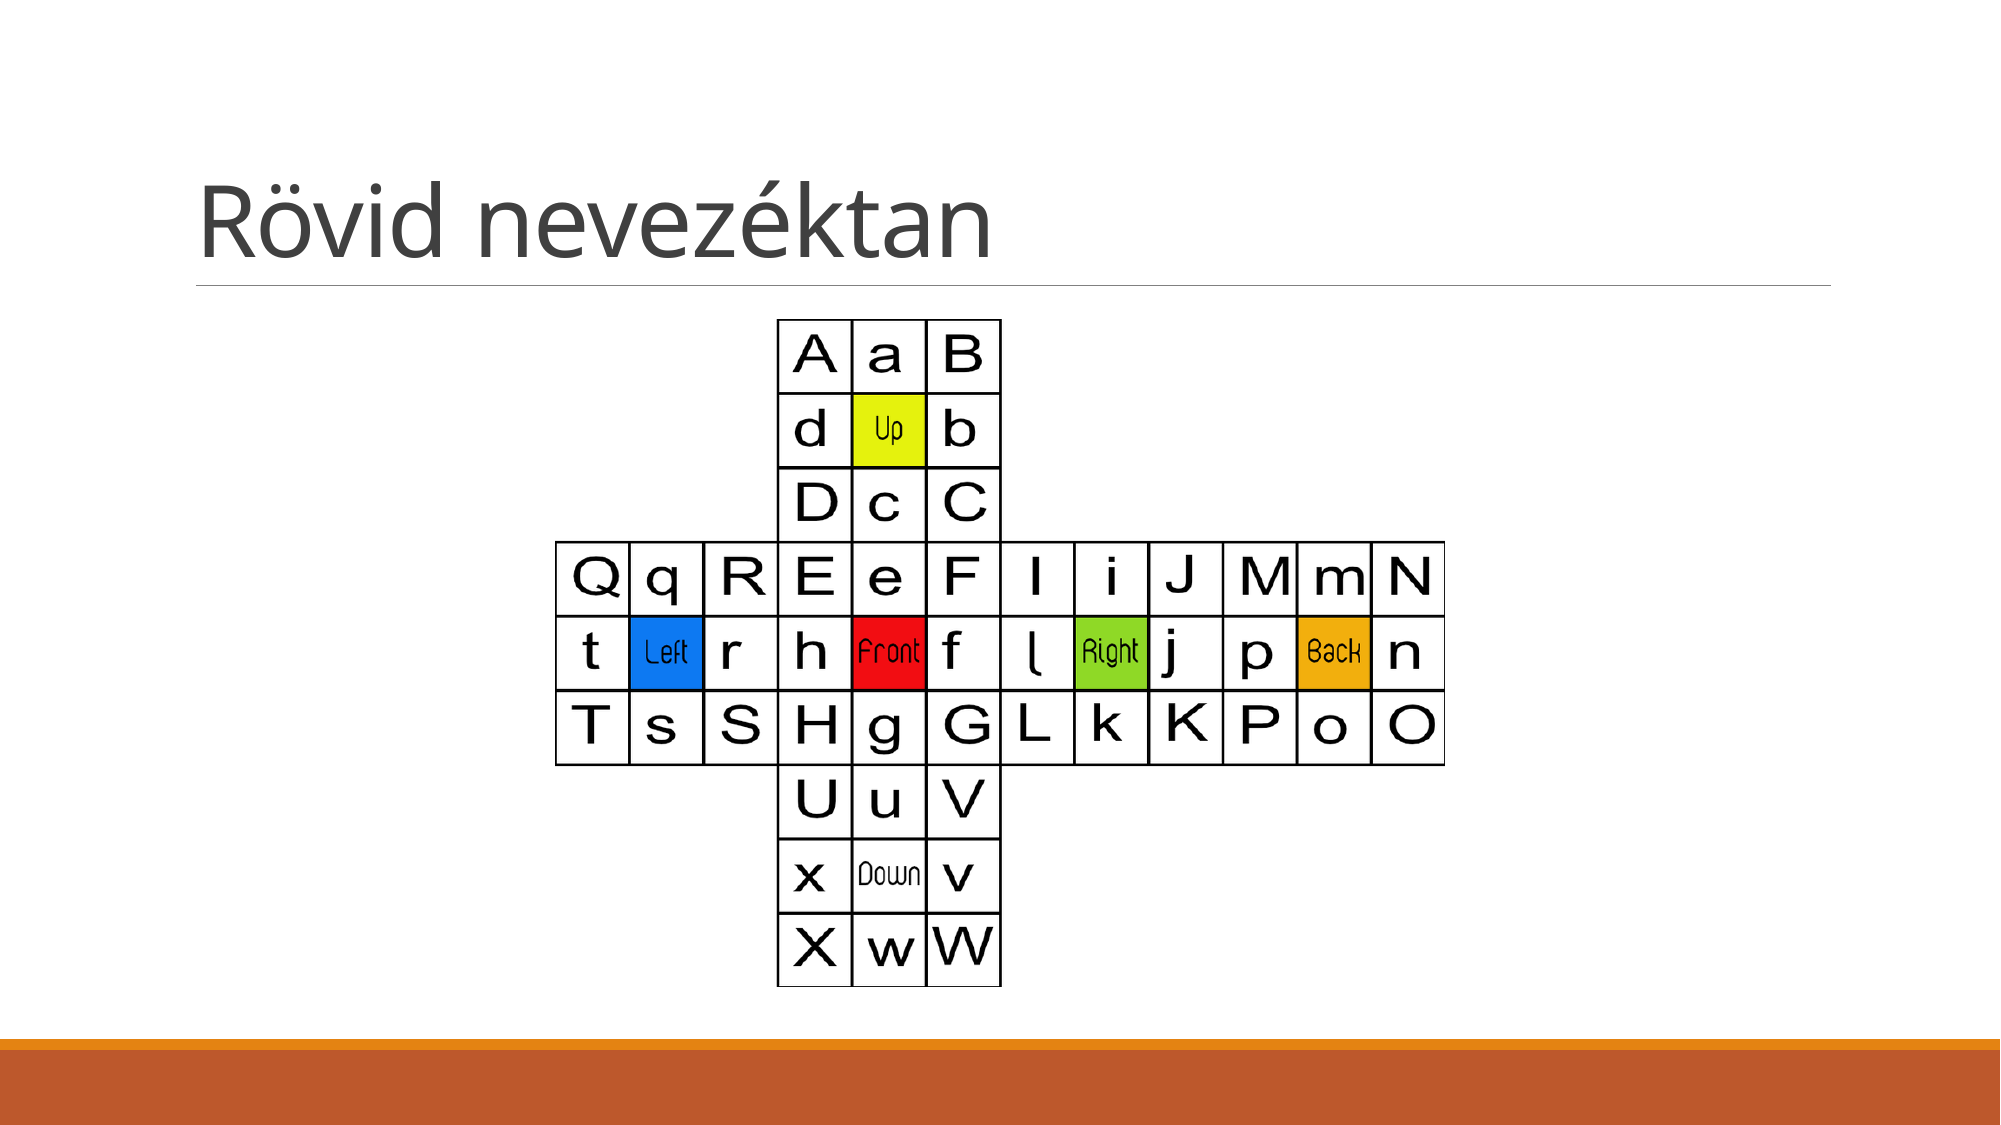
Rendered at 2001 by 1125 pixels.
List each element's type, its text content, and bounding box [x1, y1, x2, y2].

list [555, 319, 1445, 988]
title Rövid nevezéktan [180, 47, 1830, 285]
